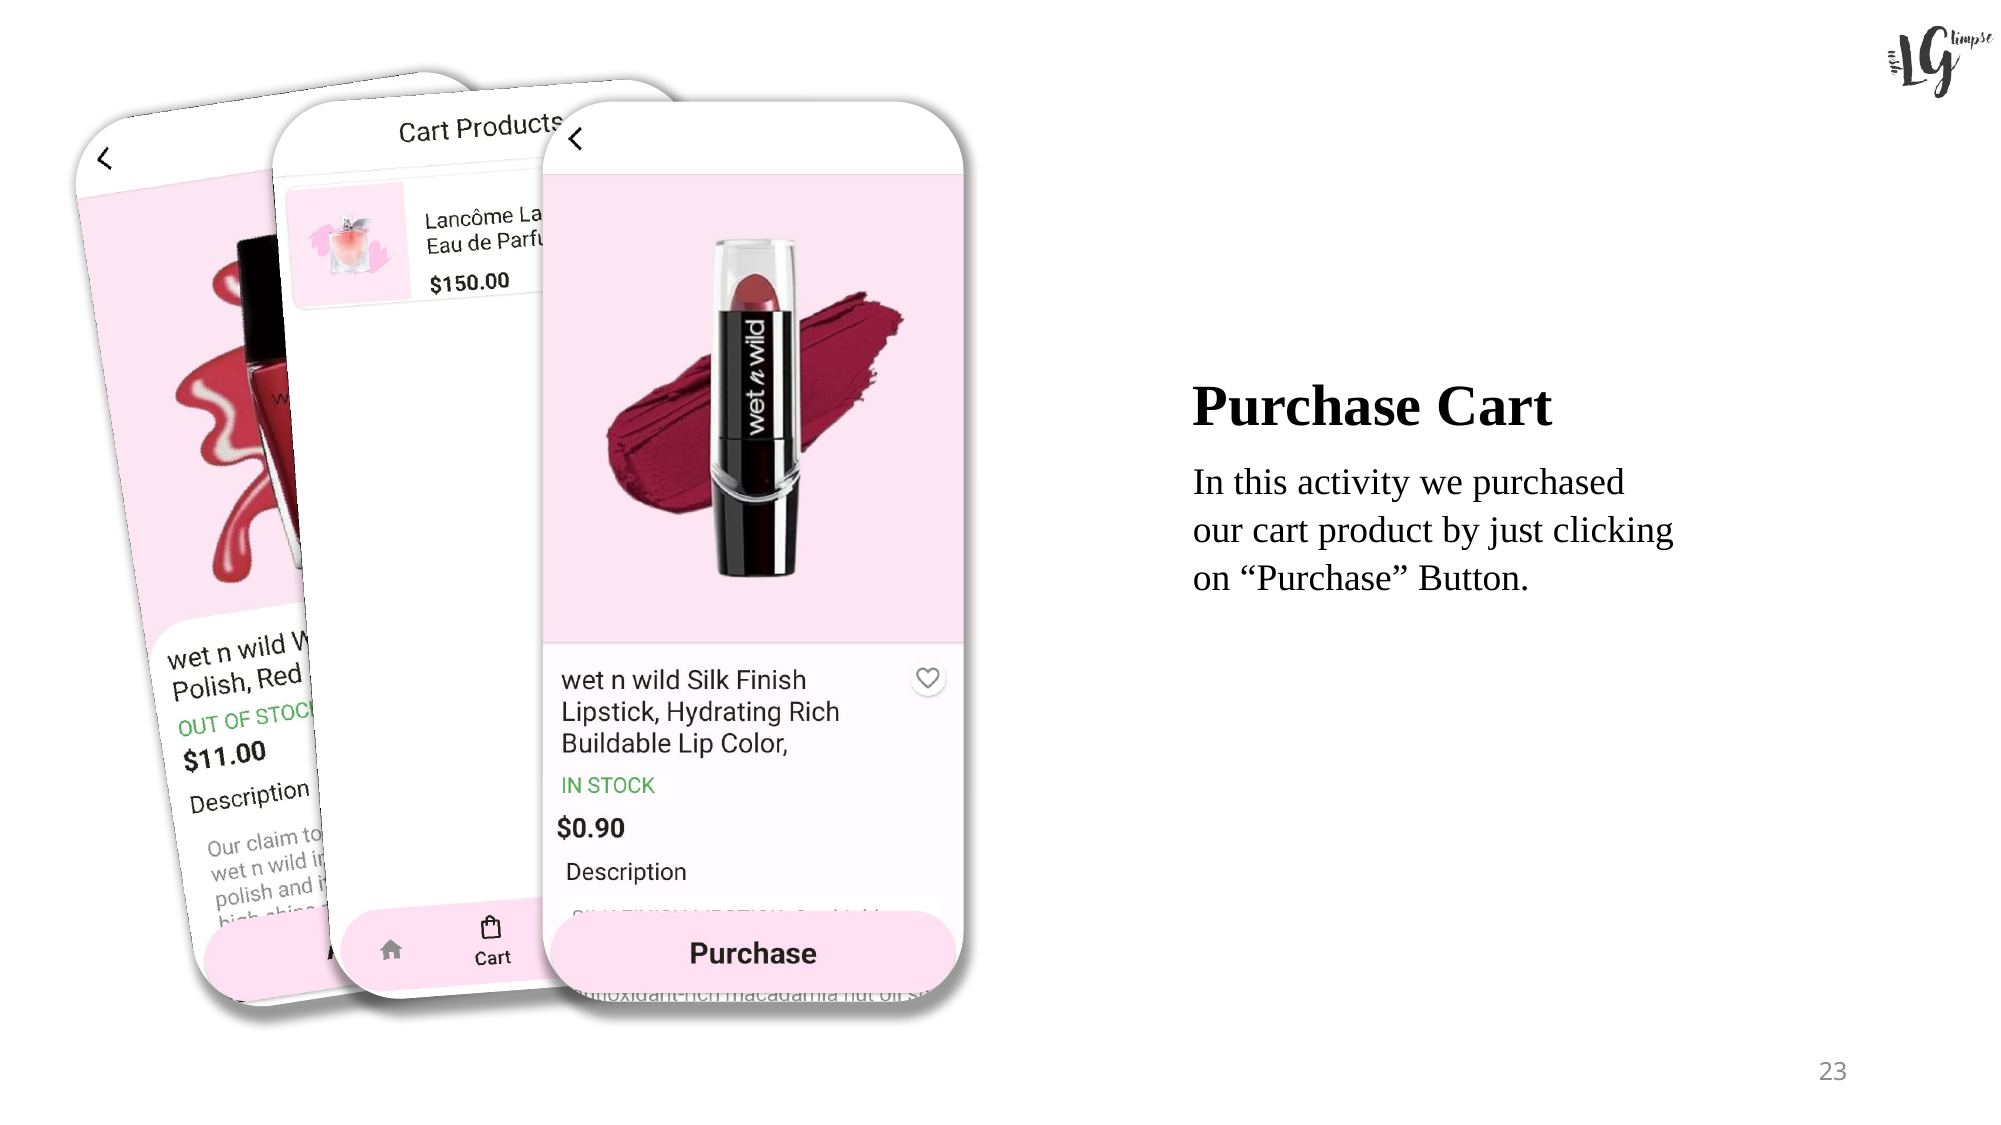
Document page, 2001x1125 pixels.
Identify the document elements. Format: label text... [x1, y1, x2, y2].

slide_number 23 [1412, 1042, 1863, 1103]
picture [1724, 0, 2000, 246]
text_box Purchase Cart In this activity we purchased our cart product by just clicking on “Purchase” Button. [1177, 355, 1698, 614]
picture [75, 84, 964, 1002]
